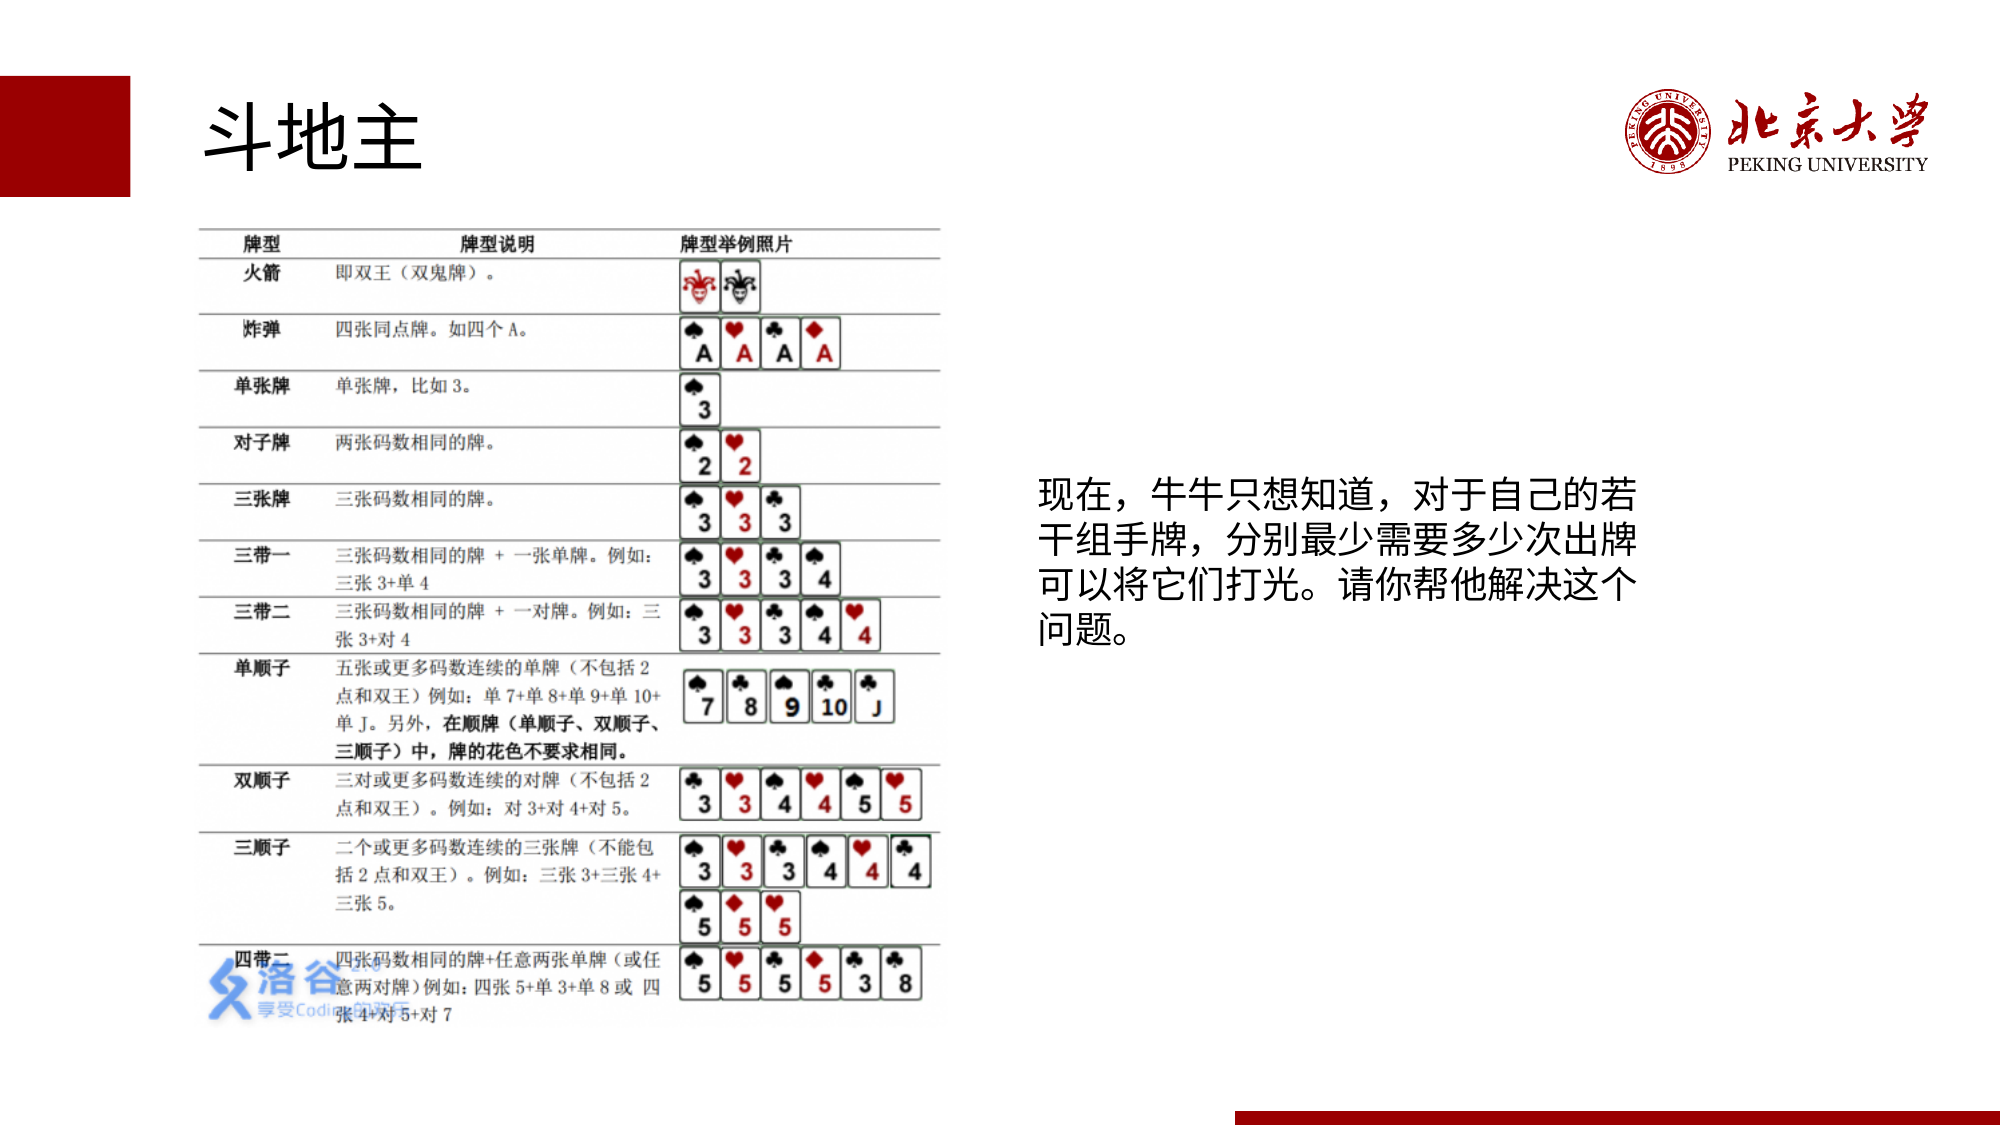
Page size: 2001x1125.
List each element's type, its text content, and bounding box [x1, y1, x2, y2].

text_box [0, 75, 131, 197]
text_box 斗地主 [186, 83, 752, 189]
picture [1625, 89, 1928, 174]
text_box [1235, 1111, 2000, 1125]
text_box 现在，牛牛只想知道，对于自己的若干组手牌，分别最少需要多少次出牌可以将它们打光。请你帮他解决这个问题。 [1023, 463, 1680, 659]
picture [194, 227, 948, 1028]
